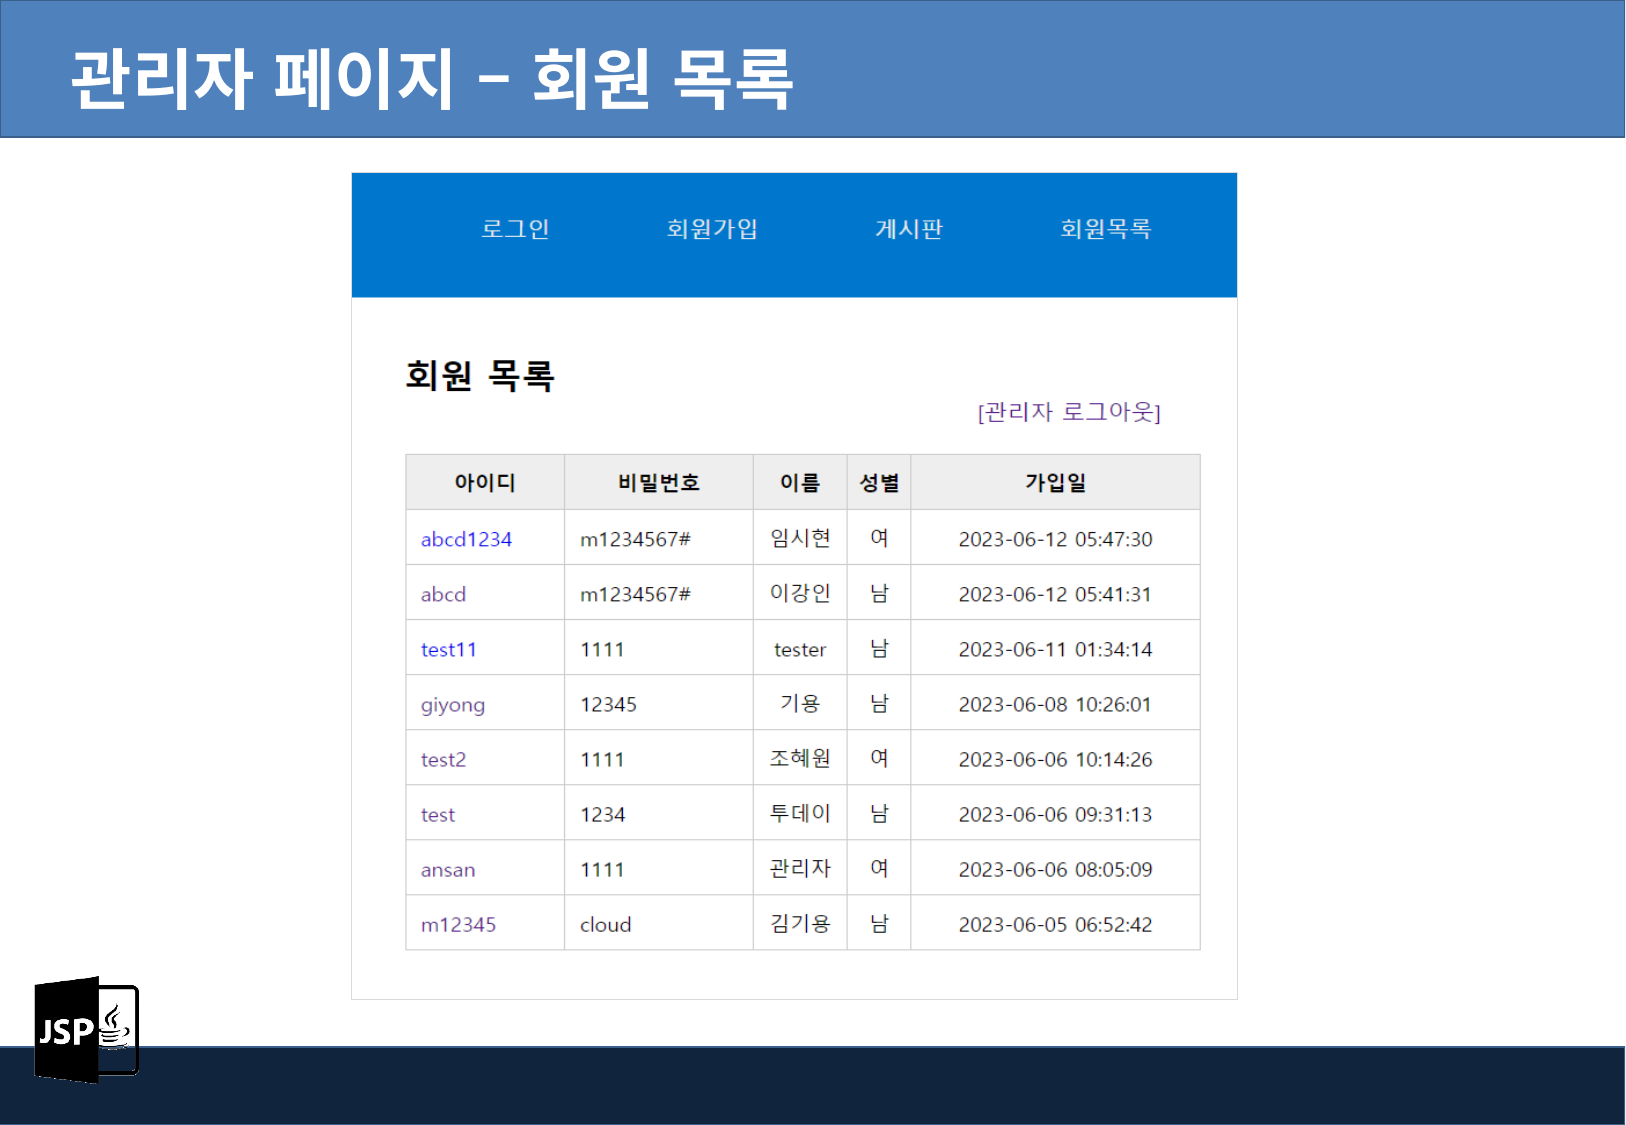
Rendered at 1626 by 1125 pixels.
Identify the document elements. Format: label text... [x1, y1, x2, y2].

text_box 관리자 페이지 – 회원 목록 [24, 7, 896, 148]
picture [351, 172, 1238, 1000]
picture [32, 976, 141, 1084]
text_box [0, 0, 834, 138]
